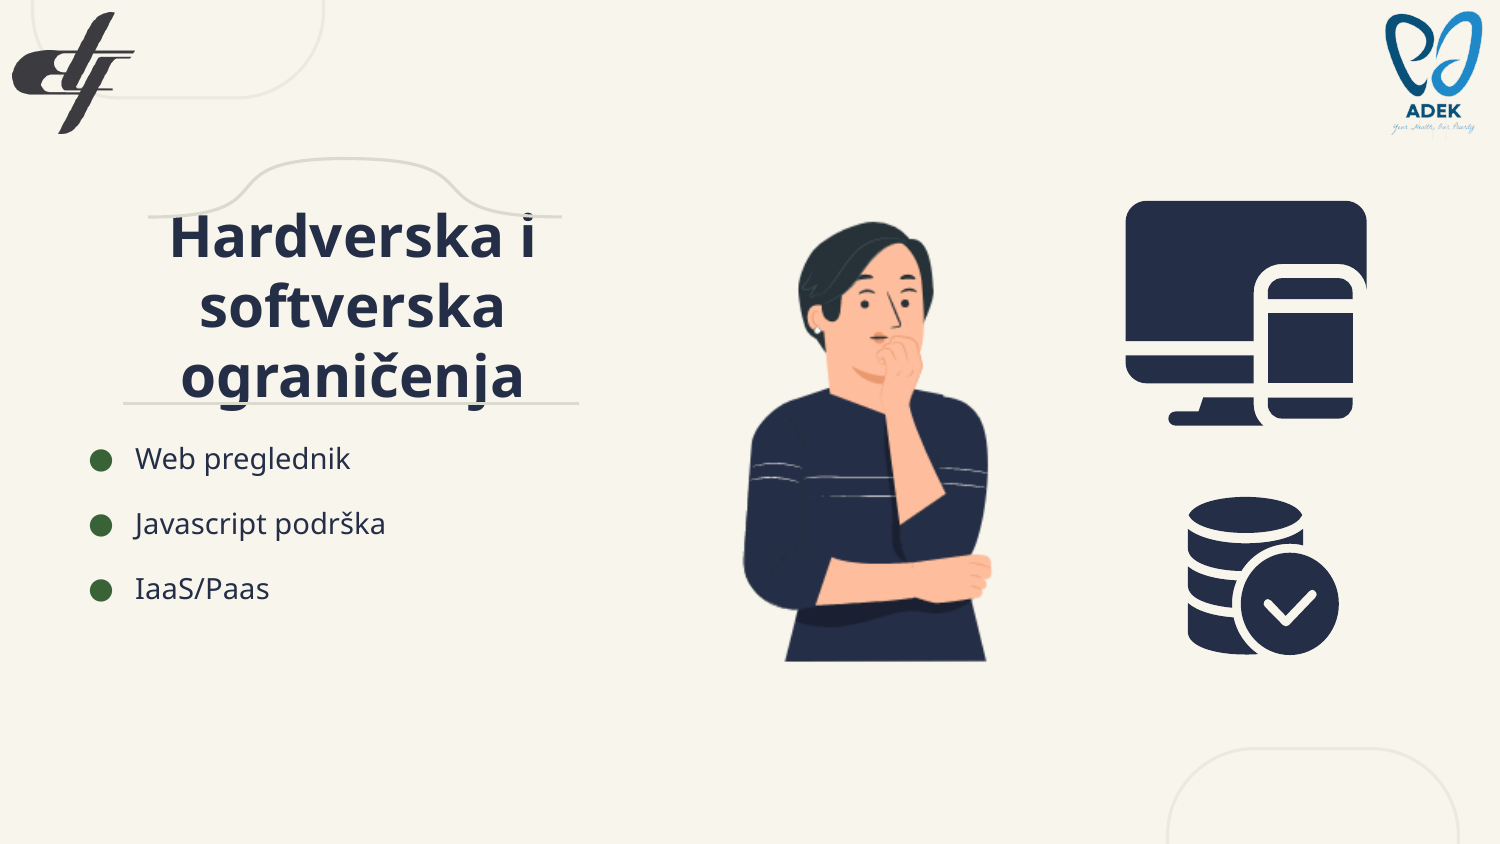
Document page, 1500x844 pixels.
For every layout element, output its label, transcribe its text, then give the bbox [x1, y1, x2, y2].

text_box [1125, 200, 1367, 426]
picture [1366, 7, 1499, 140]
title Hardverska i softverska ograničenja [48, 234, 658, 374]
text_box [1187, 496, 1340, 656]
subtitle Web preglednik Javascript podrška IaaS/Paas [73, 405, 635, 635]
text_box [147, 158, 562, 218]
picture [12, 12, 135, 135]
picture [673, 158, 1080, 716]
